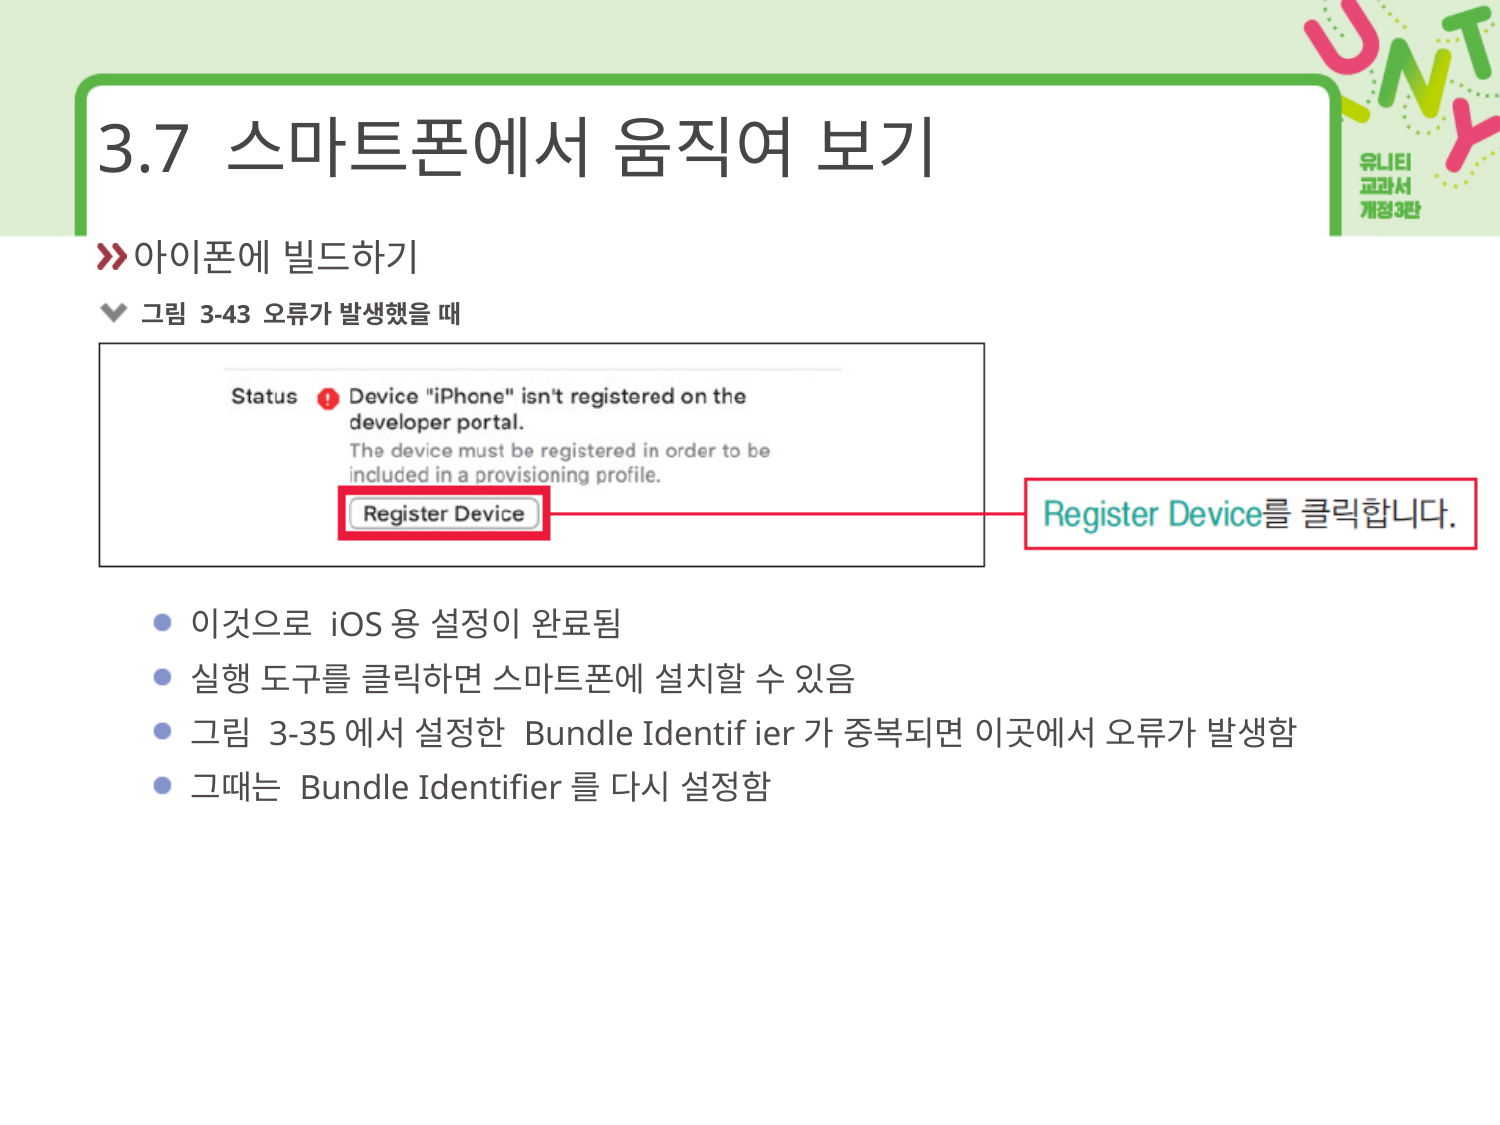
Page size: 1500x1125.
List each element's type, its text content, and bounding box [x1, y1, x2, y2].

picture [0, 0, 1500, 1125]
list 아이폰에 빌드하기 이것으로 iOS용 설정이 완료됨 실행 도구를 클릭하면 스마트폰에 설치할 수 있음 그림 3-35에서 설정한 Bundle Identif ier가 중복되면 이곳에서 오류가 발생함 그때는 Bundle Identifier를 다시 설정함 [81, 222, 1412, 1037]
title 3.7 스마트폰에서 움직여 보기 [82, 61, 1413, 193]
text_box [97, 288, 1459, 334]
